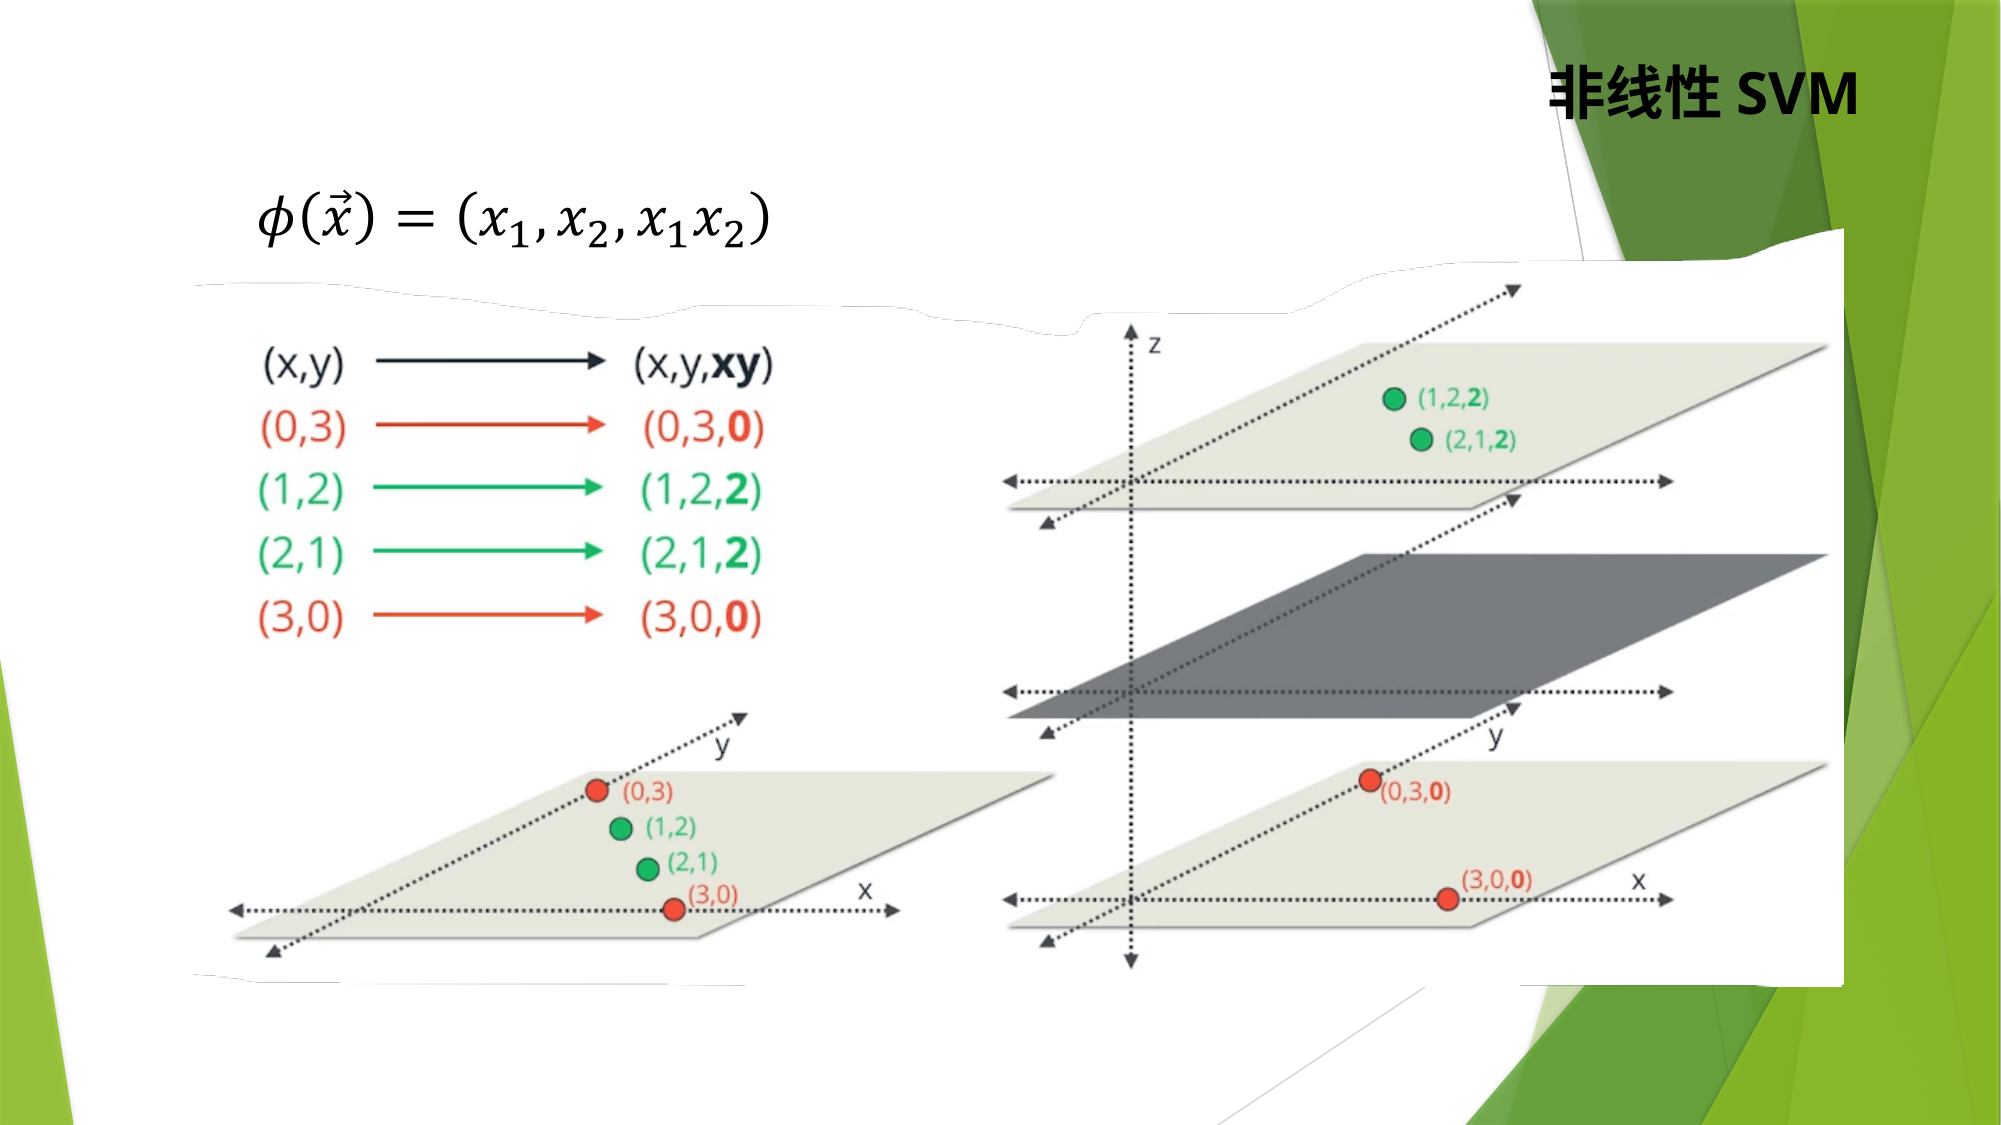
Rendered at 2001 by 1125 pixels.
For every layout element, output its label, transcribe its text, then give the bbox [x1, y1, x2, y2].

text_box 非线性SVM [1533, 48, 1876, 134]
text_box [256, 180, 804, 212]
picture [193, 215, 1845, 987]
